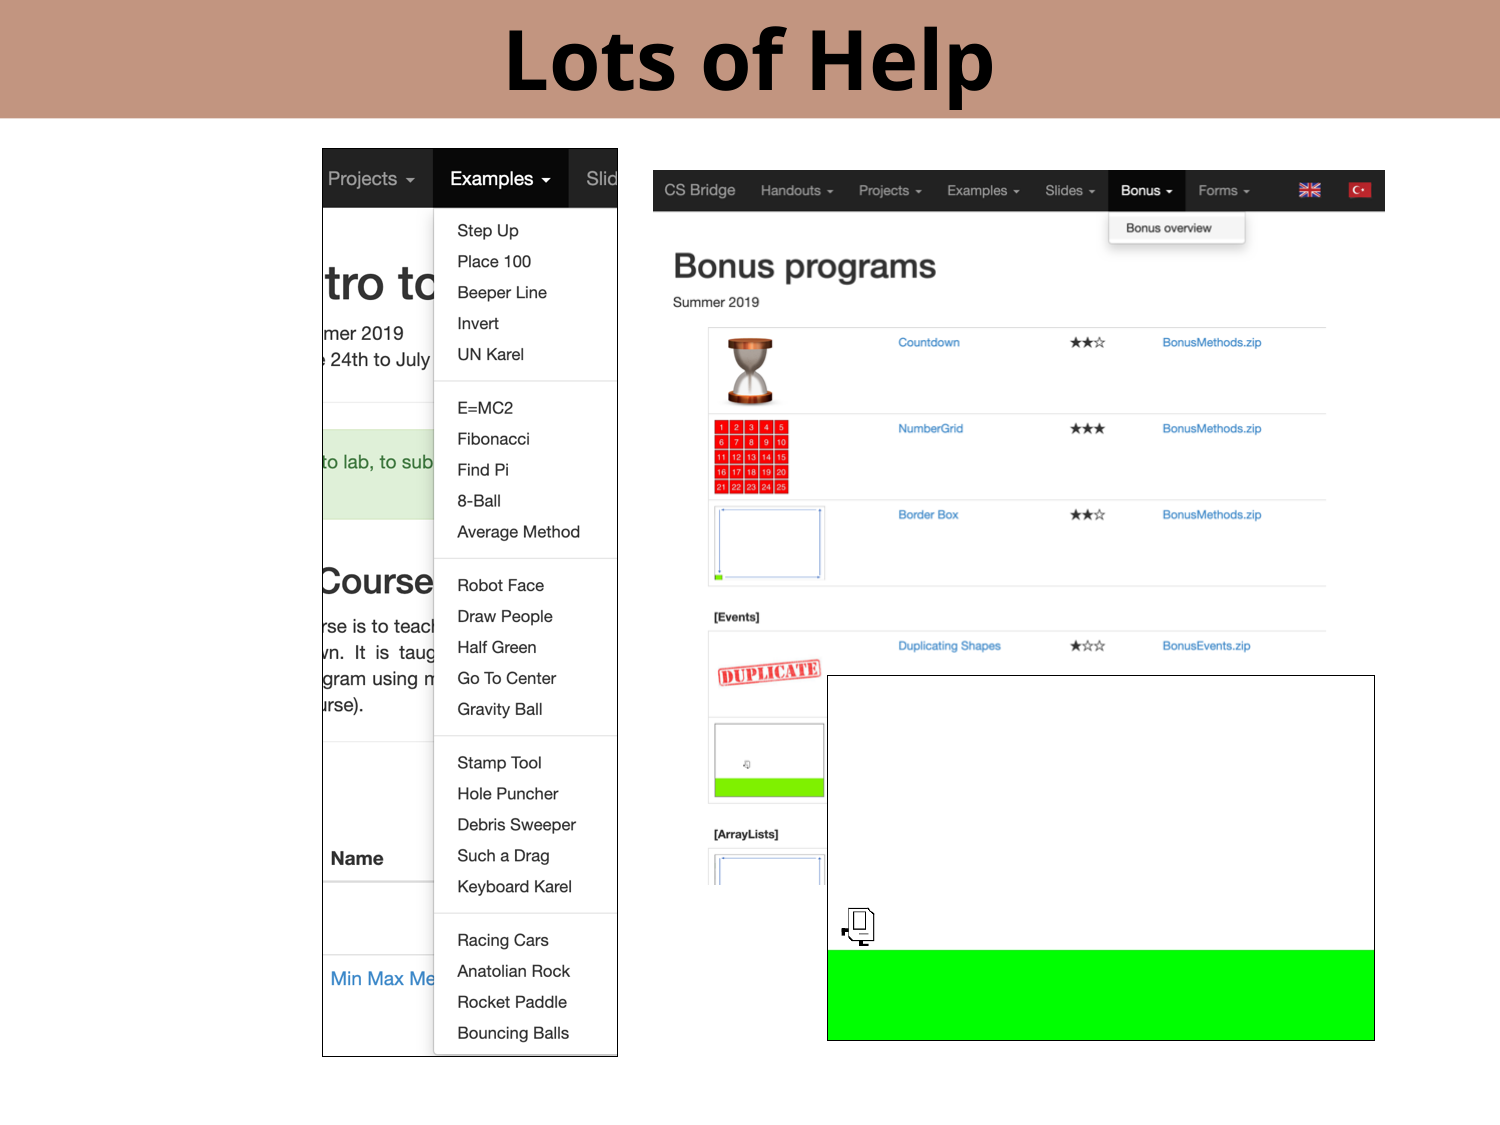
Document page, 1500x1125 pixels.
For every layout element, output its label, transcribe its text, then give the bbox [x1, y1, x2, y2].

text_box Lots of Help [0, 0, 1500, 121]
picture [679, 327, 1376, 1041]
picture [322, 147, 618, 1058]
picture [652, 169, 1385, 321]
